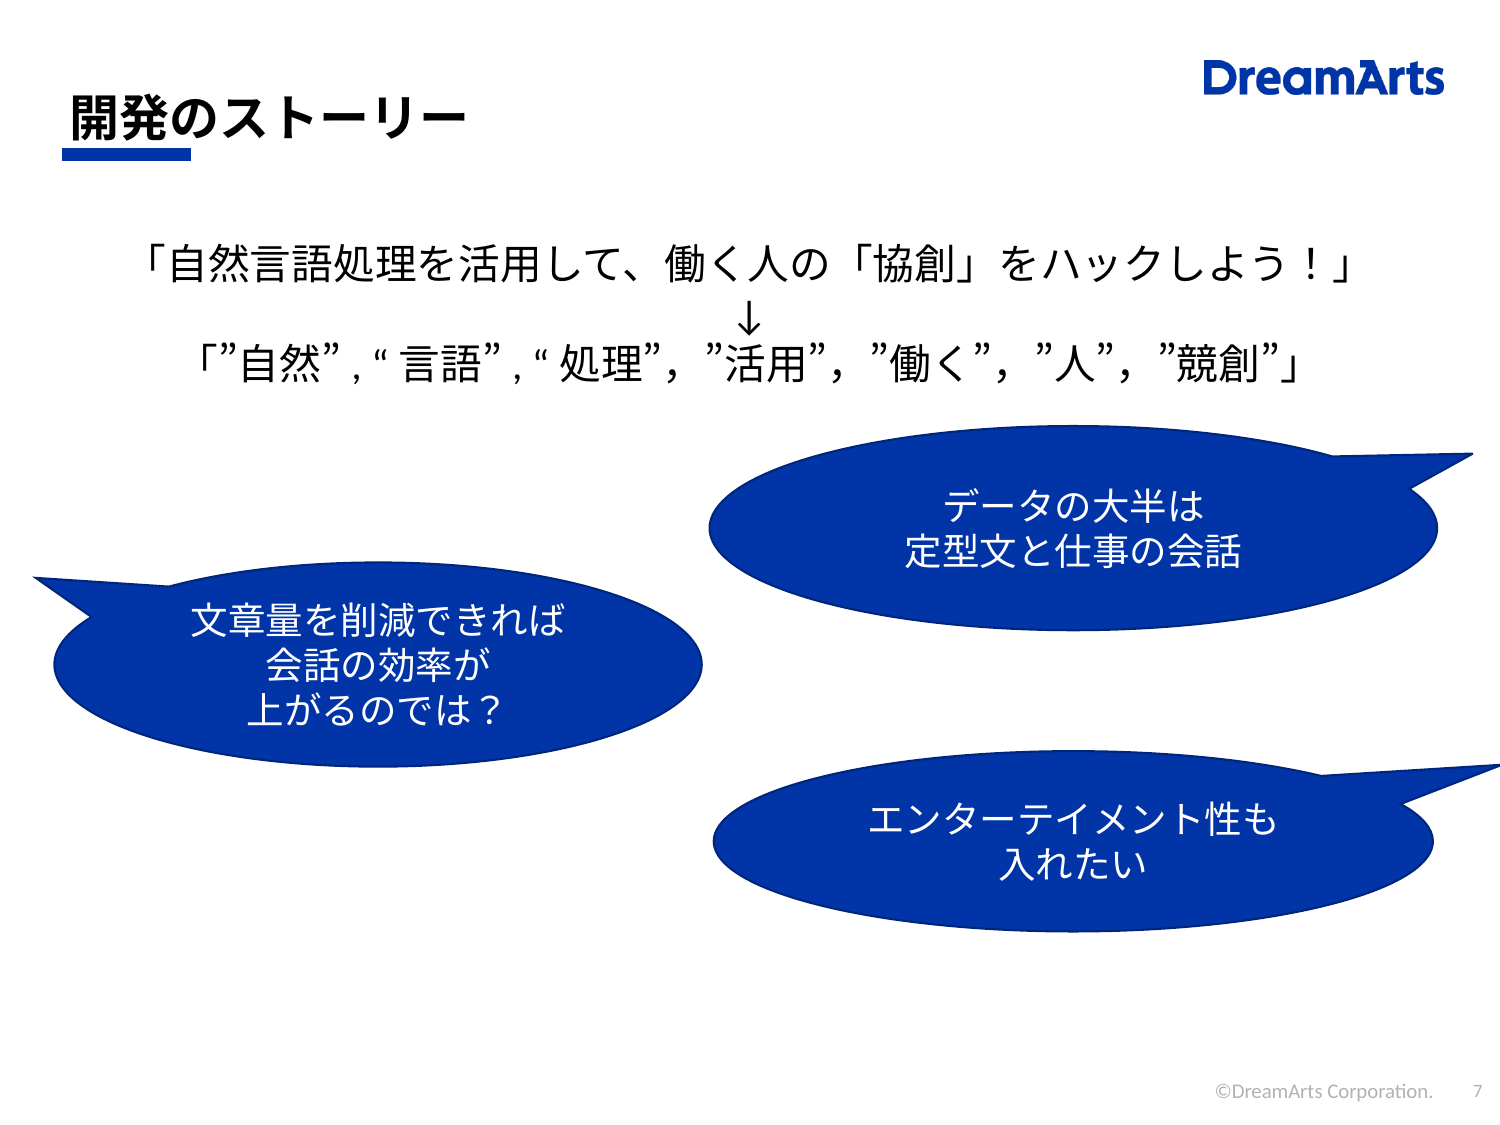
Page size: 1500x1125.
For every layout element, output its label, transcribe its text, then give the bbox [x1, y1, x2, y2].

title 開発のストーリー [54, 59, 1446, 171]
text_box 「自然言語処理を活用して、働く人の「協創」をハックしよう！」 ↓ 「”自然”, “言語”, “処理”，”活用”，”働く”，”人”，”競創”」 [69, 230, 1429, 396]
text_box データの大半は 定型文と仕事の会話 [708, 424, 1474, 632]
slide_number 7 [1443, 1069, 1500, 1111]
text_box 文章量を削減できれば 会話の効率が 上がるのでは？ [32, 561, 703, 768]
footer ©DreamArts Corporation. [1197, 1069, 1443, 1111]
text_box エンターテイメント性も 入れたい [712, 750, 1500, 933]
